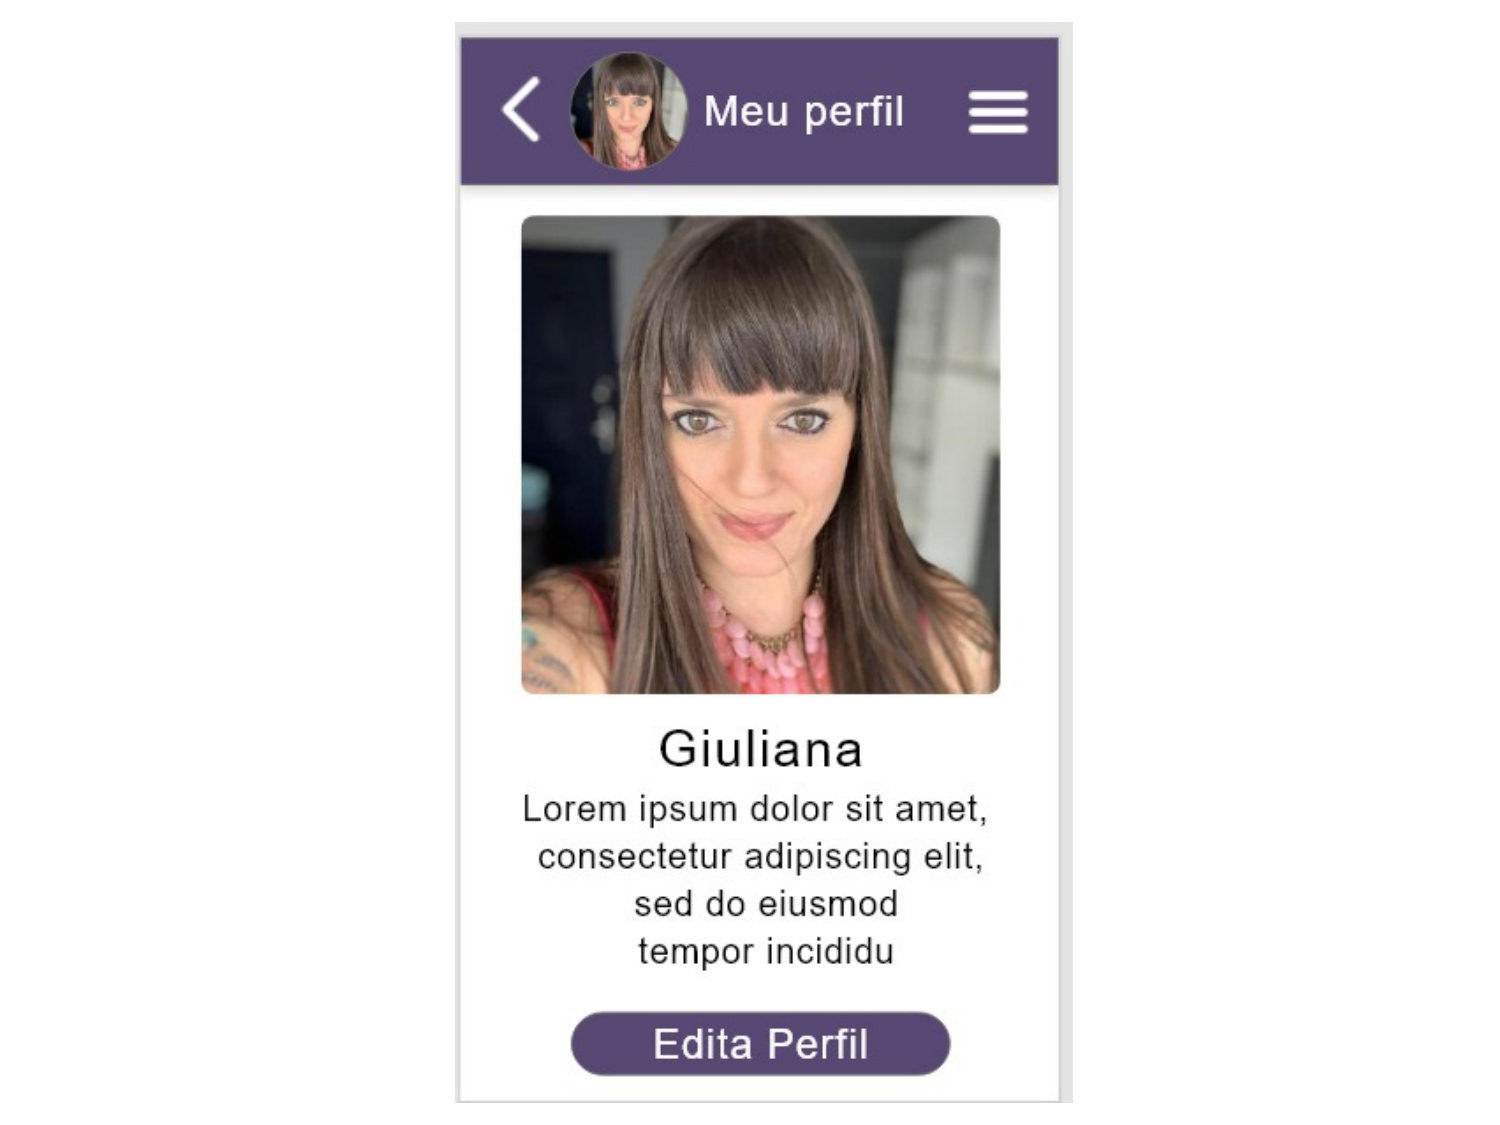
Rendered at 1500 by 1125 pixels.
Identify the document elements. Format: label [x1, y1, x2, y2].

picture [454, 22, 1073, 1103]
